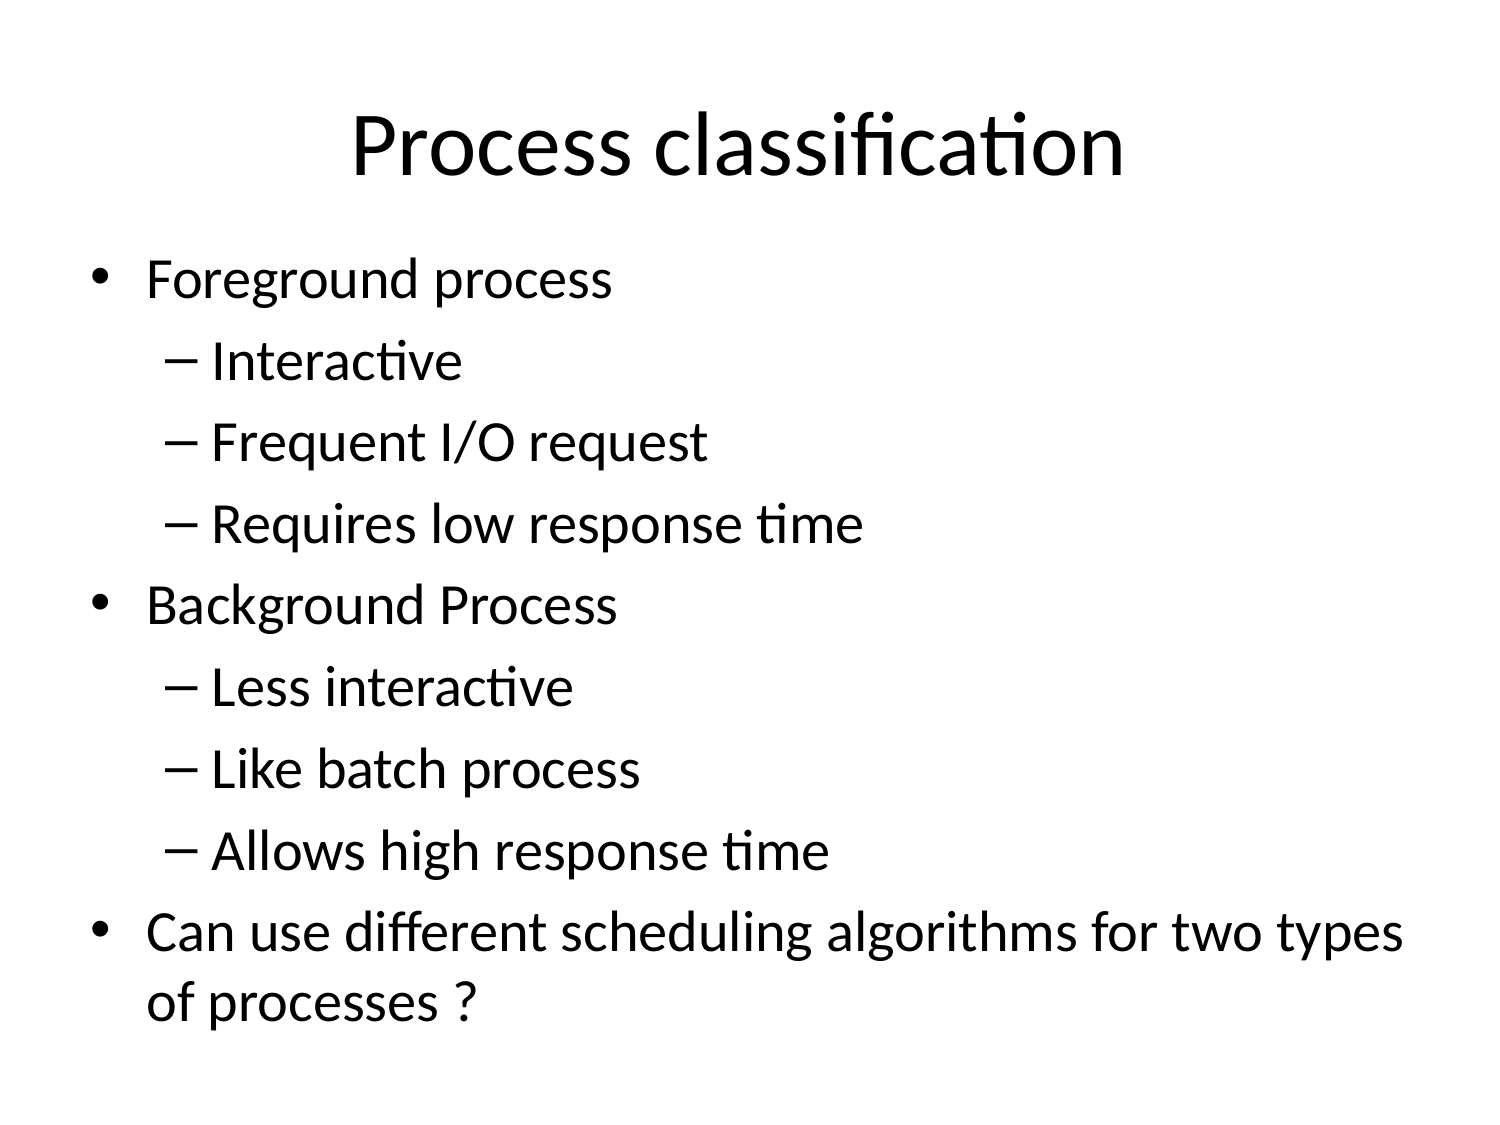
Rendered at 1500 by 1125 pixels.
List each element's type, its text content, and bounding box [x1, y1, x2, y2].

list Foreground process Interactive Frequent I/O request Requires low response time Background Process Less interactive Like batch process Allows high response time Can use different scheduling algorithms for two types of processes ? [75, 232, 1425, 975]
title Process classification [75, 45, 1425, 232]
